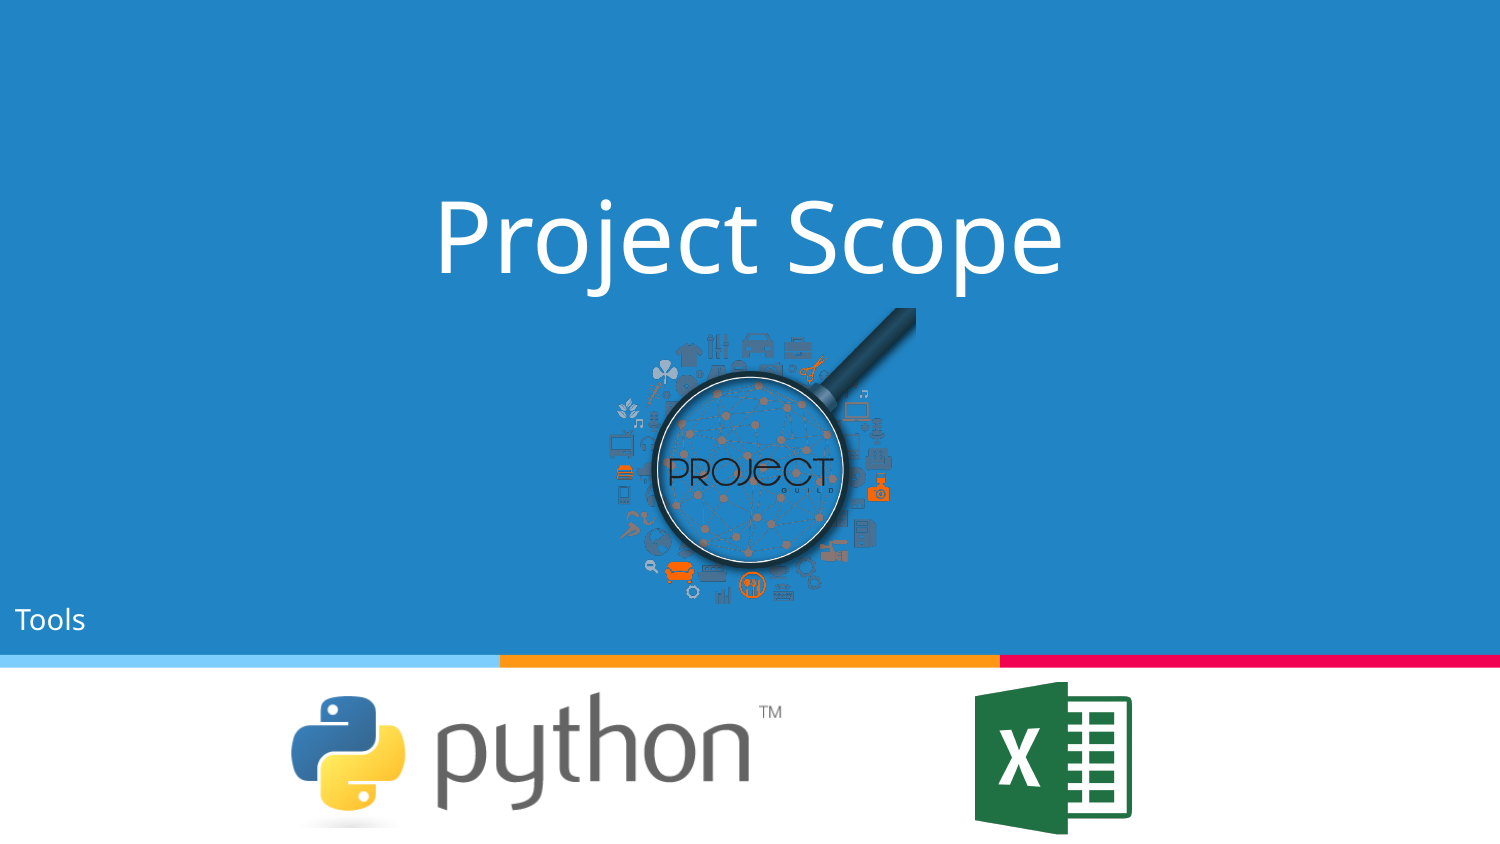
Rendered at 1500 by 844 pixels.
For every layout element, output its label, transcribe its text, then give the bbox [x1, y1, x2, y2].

picture [584, 307, 916, 639]
picture [975, 681, 1132, 836]
text_box Tools [0, 461, 1275, 652]
text_box Project Scope [112, 117, 1388, 308]
picture [210, 689, 829, 828]
